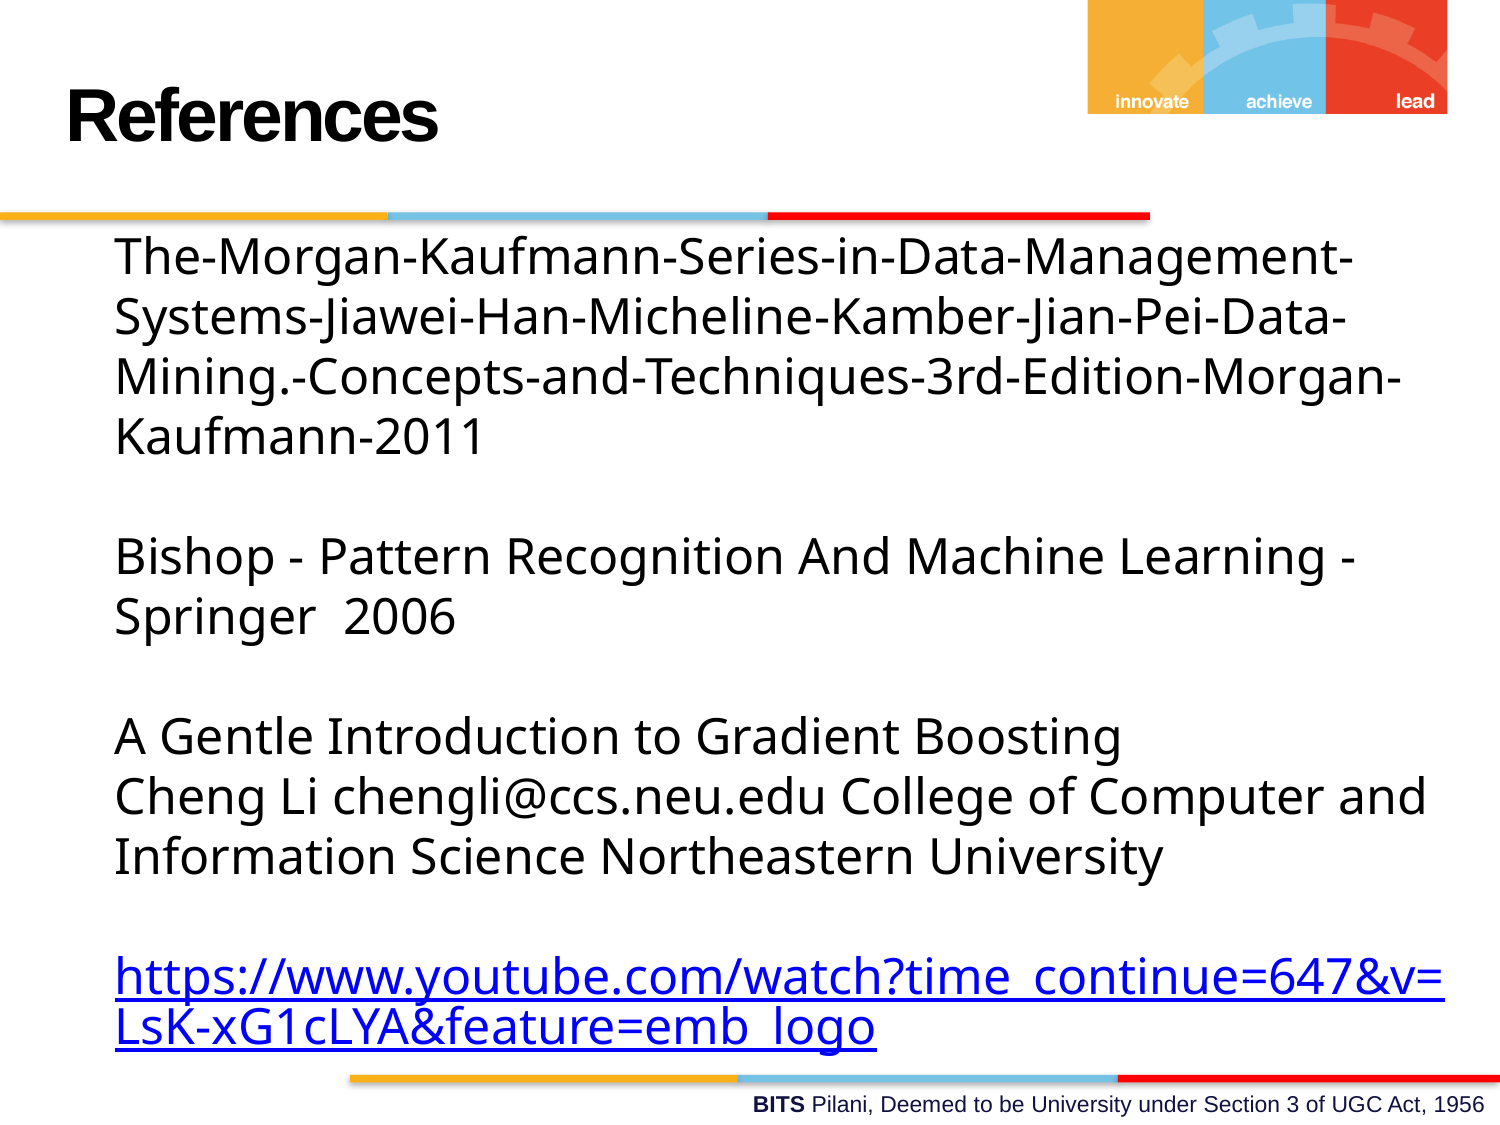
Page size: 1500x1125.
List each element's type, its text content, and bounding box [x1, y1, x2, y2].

picture [1087, 0, 1448, 114]
text_box The-Morgan-Kaufmann-Series-in-Data-Management-Systems-Jiawei-Han-Micheline-Kamber-Jian-Pei-Data-Mining.-Concepts-and-Techniques-3rd-Edition-Morgan-Kaufmann-2011 Bishop - Pattern Recognition And Machine Learning - Springer 2006 A Gentle Introduction to Gradient Boosting Cheng Li chengli@ccs.neu.edu College of Computer and Information Science Northeastern University https://www.youtube.com/watch?time_continue=647&v=LsK-xG1cLYA&feature=emb_logo [99, 216, 1463, 1060]
list References [49, 24, 1088, 213]
